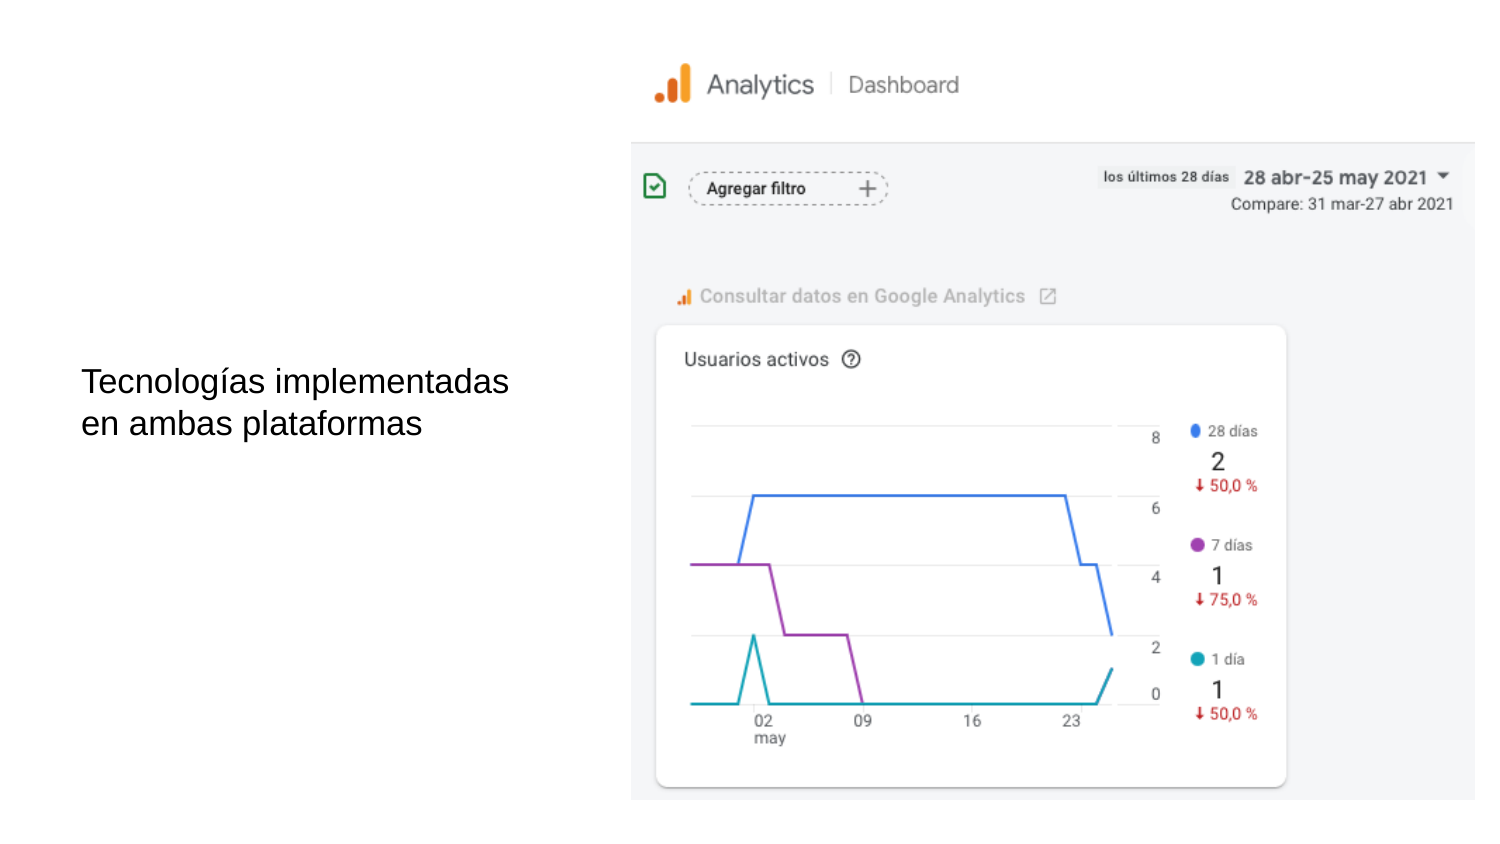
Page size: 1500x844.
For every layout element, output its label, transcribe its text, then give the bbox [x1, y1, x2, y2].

title Tecnologías implementadas en ambas plataformas [66, 332, 527, 457]
picture [631, 24, 1476, 800]
